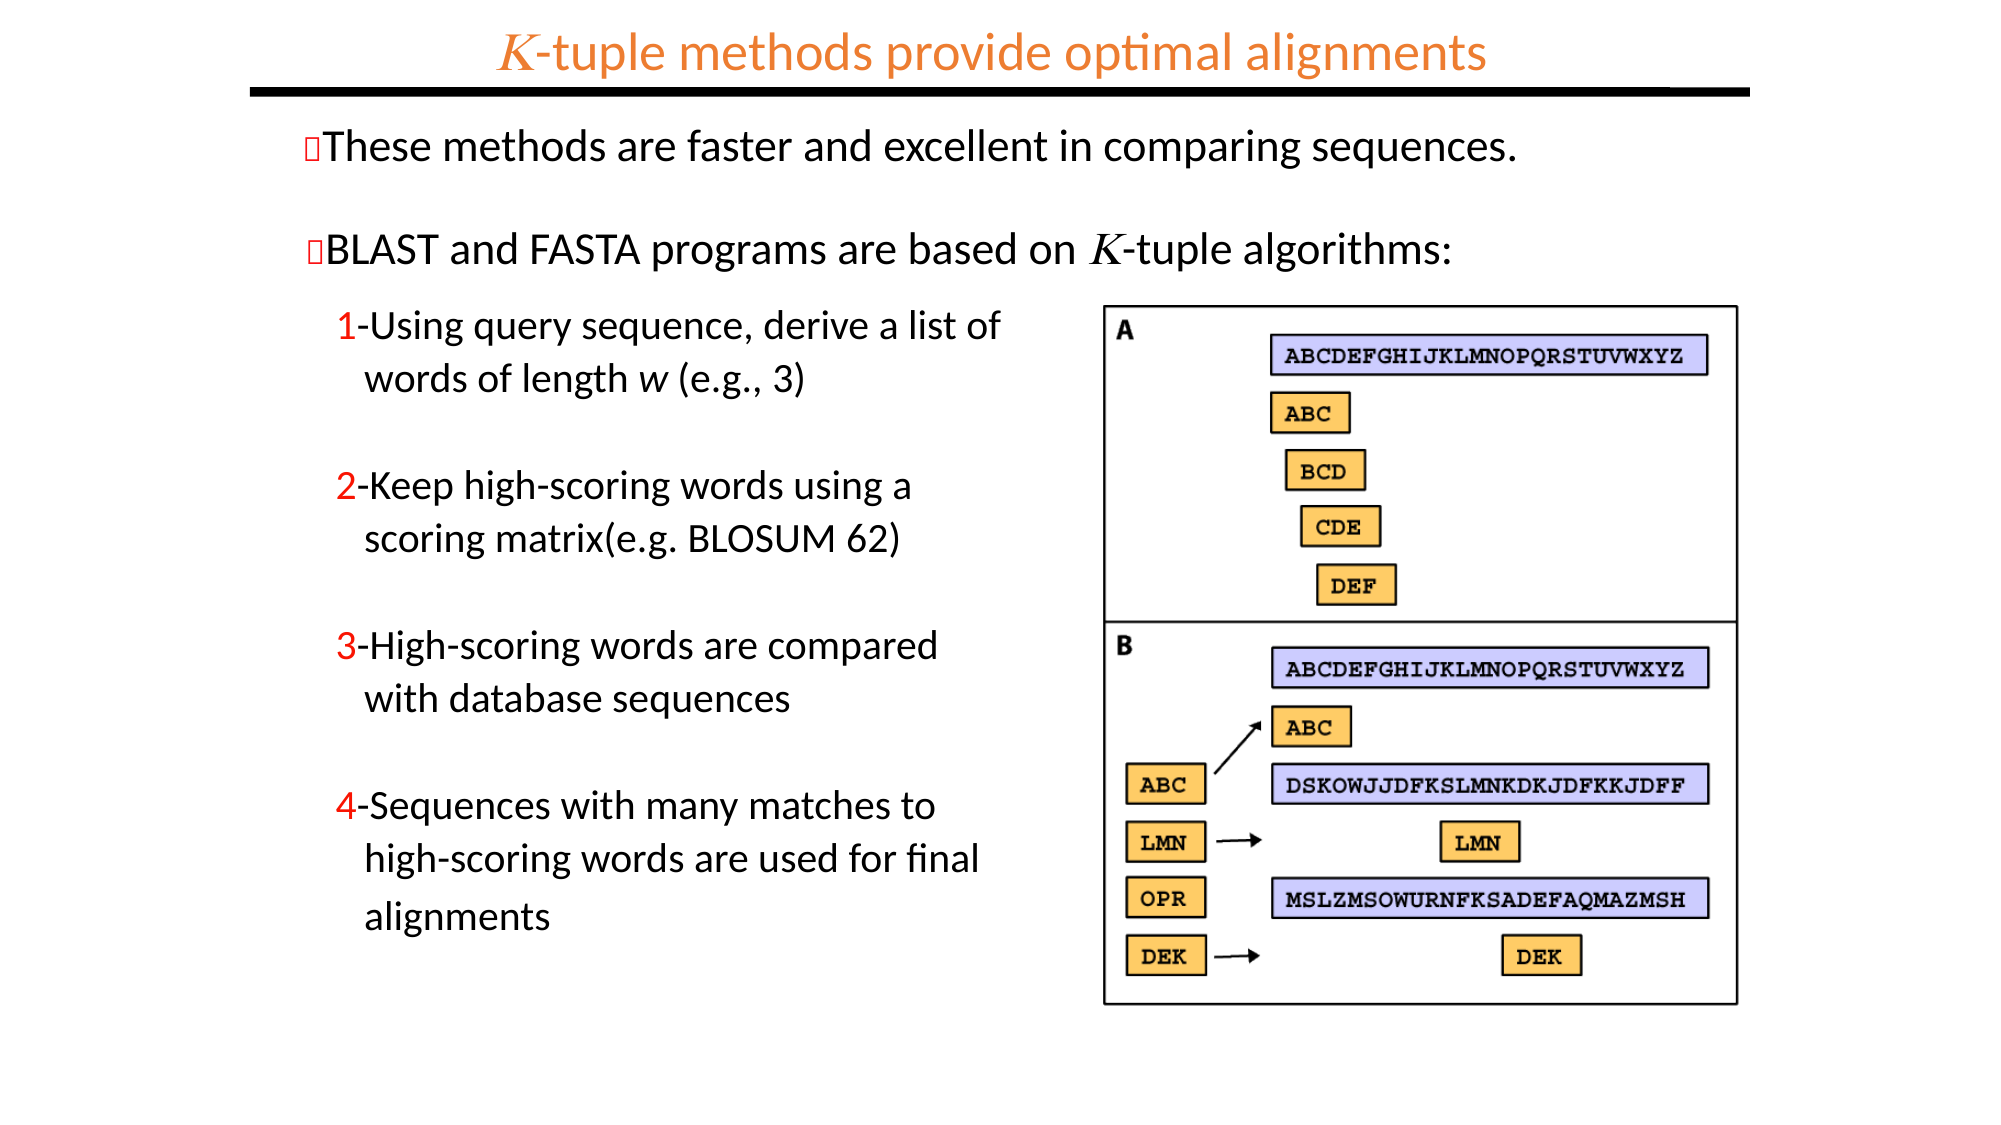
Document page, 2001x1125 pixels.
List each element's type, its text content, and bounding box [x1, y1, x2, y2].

text_box These methods are faster and excellent in comparing sequences. [278, 108, 1750, 178]
text_box -tuple methods provide optimal alignments [467, 9, 1505, 89]
picture [1102, 305, 1739, 1006]
text_box BLAST and FASTA programs are based on -tuple algorithms: [290, 211, 1686, 282]
text_box 1-Using query sequence, derive a list of words of length w (e.g., 3) 2-Keep high-scoring words using a scoring matrix(e.g. BLOSUM 62) 3-High-scoring words are compared with database sequences 4-Sequences with many matches to high-scoring words are used for final alignments [320, 296, 1098, 960]
